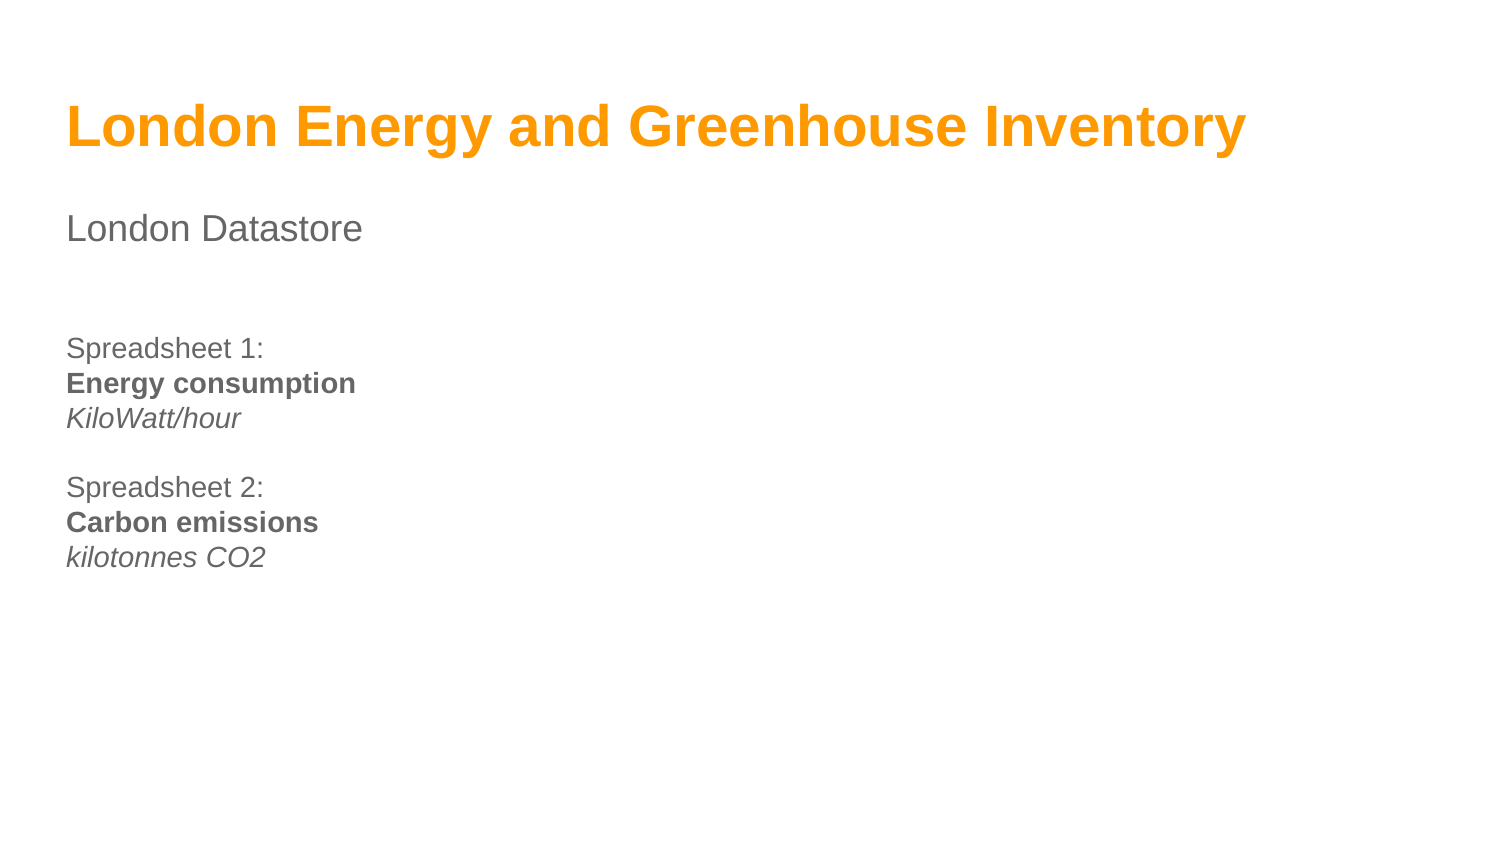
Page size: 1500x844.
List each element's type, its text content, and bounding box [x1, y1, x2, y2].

list London Datastore Spreadsheet 1: Energy consumption KiloWatt/hour Spreadsheet 2: Carbon emissions kilotonnes CO2 https://data.london.gov.uk/dataset/leggi [51, 189, 451, 789]
title London Energy and Greenhouse Inventory [51, 72, 1449, 167]
